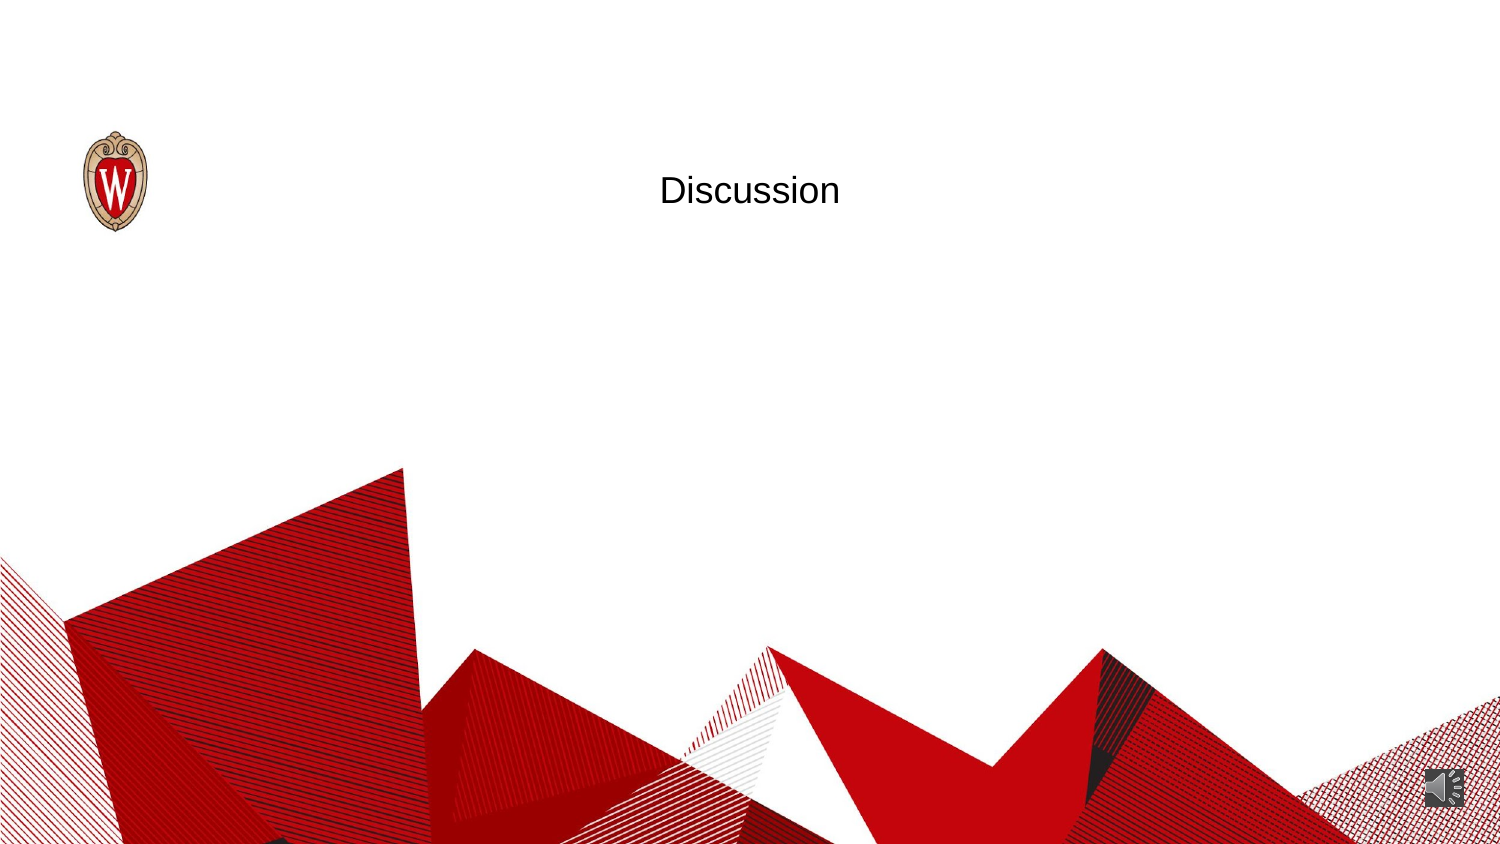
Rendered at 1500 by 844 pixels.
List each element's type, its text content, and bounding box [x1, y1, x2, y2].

title Discussion [187, 138, 1313, 432]
picture [0, 0, 1500, 844]
